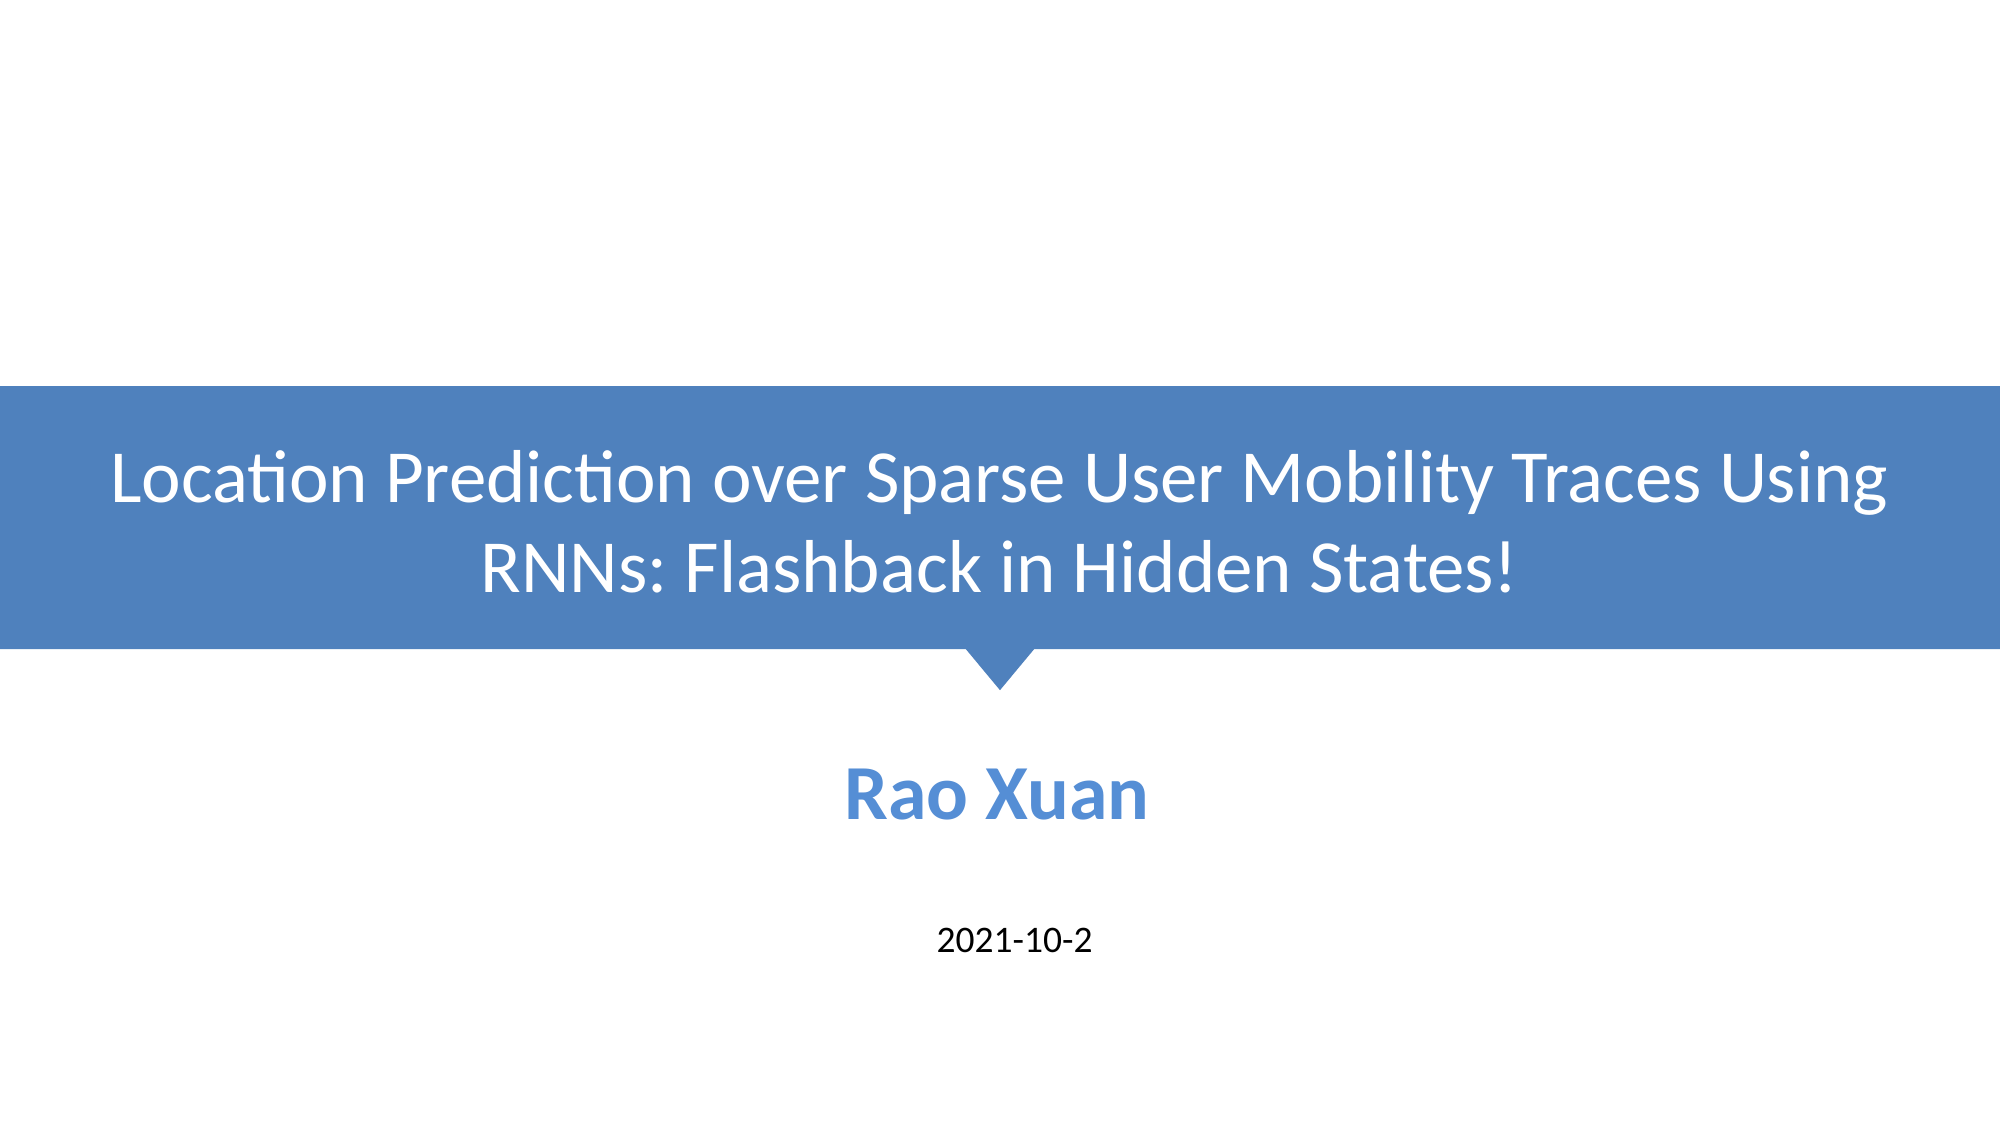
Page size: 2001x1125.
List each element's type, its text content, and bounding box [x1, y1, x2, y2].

text_box Location Prediction over Sparse User Mobility Traces Using RNNs: Flashback in Hidden States! [0, 384, 2000, 651]
text_box [963, 647, 1037, 693]
text_box Rao Xuan [598, 734, 1432, 843]
text_box 2021-10-2 [735, 907, 1294, 968]
